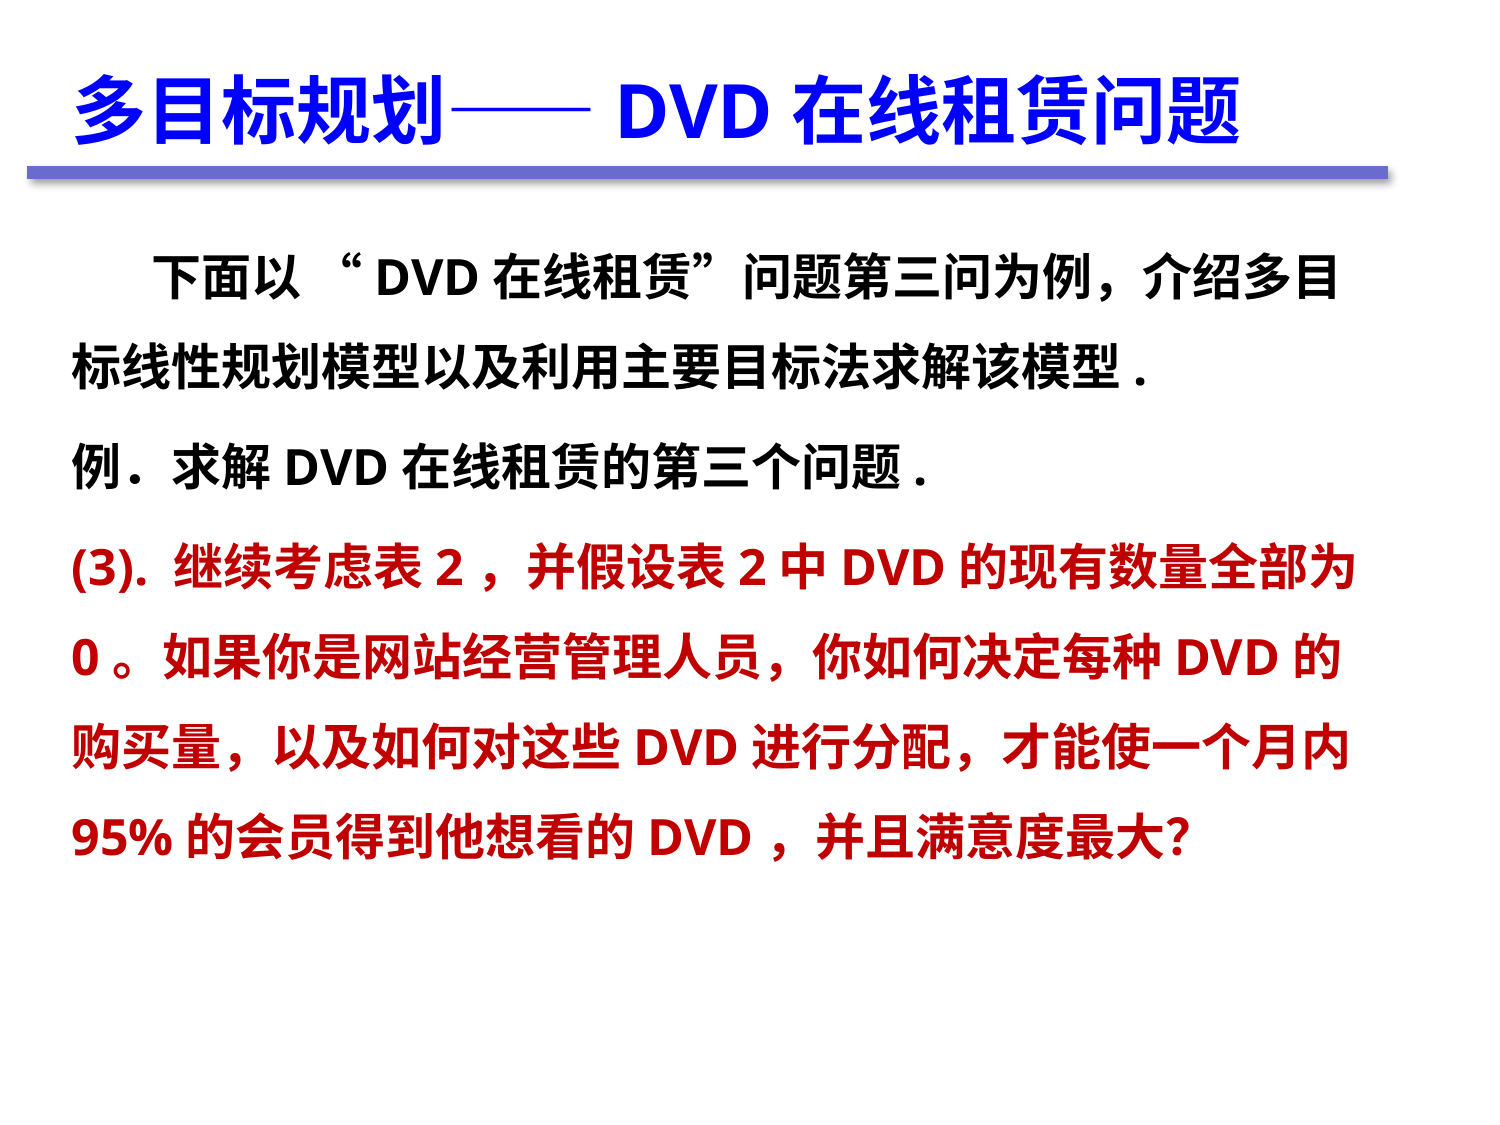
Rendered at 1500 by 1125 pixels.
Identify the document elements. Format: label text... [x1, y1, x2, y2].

text_box 多目标规划——DVD在线租赁问题 [56, 55, 1257, 161]
list 下面以 “DVD在线租赁”问题第三问为例，介绍多目标线性规划模型以及利用主要目标法求解该模型. 例．求解DVD在线租赁的第三个问题. (3). 继续考虑表2，并假设表2中DVD的现有数量全部为0。如果你是网站经营管理人员，你如何决定每种DVD的购买量，以及如何对这些DVD进行分配，才能使一个月内95%的会员得到他想看的DVD，并且满意度最大？ [56, 208, 1404, 976]
